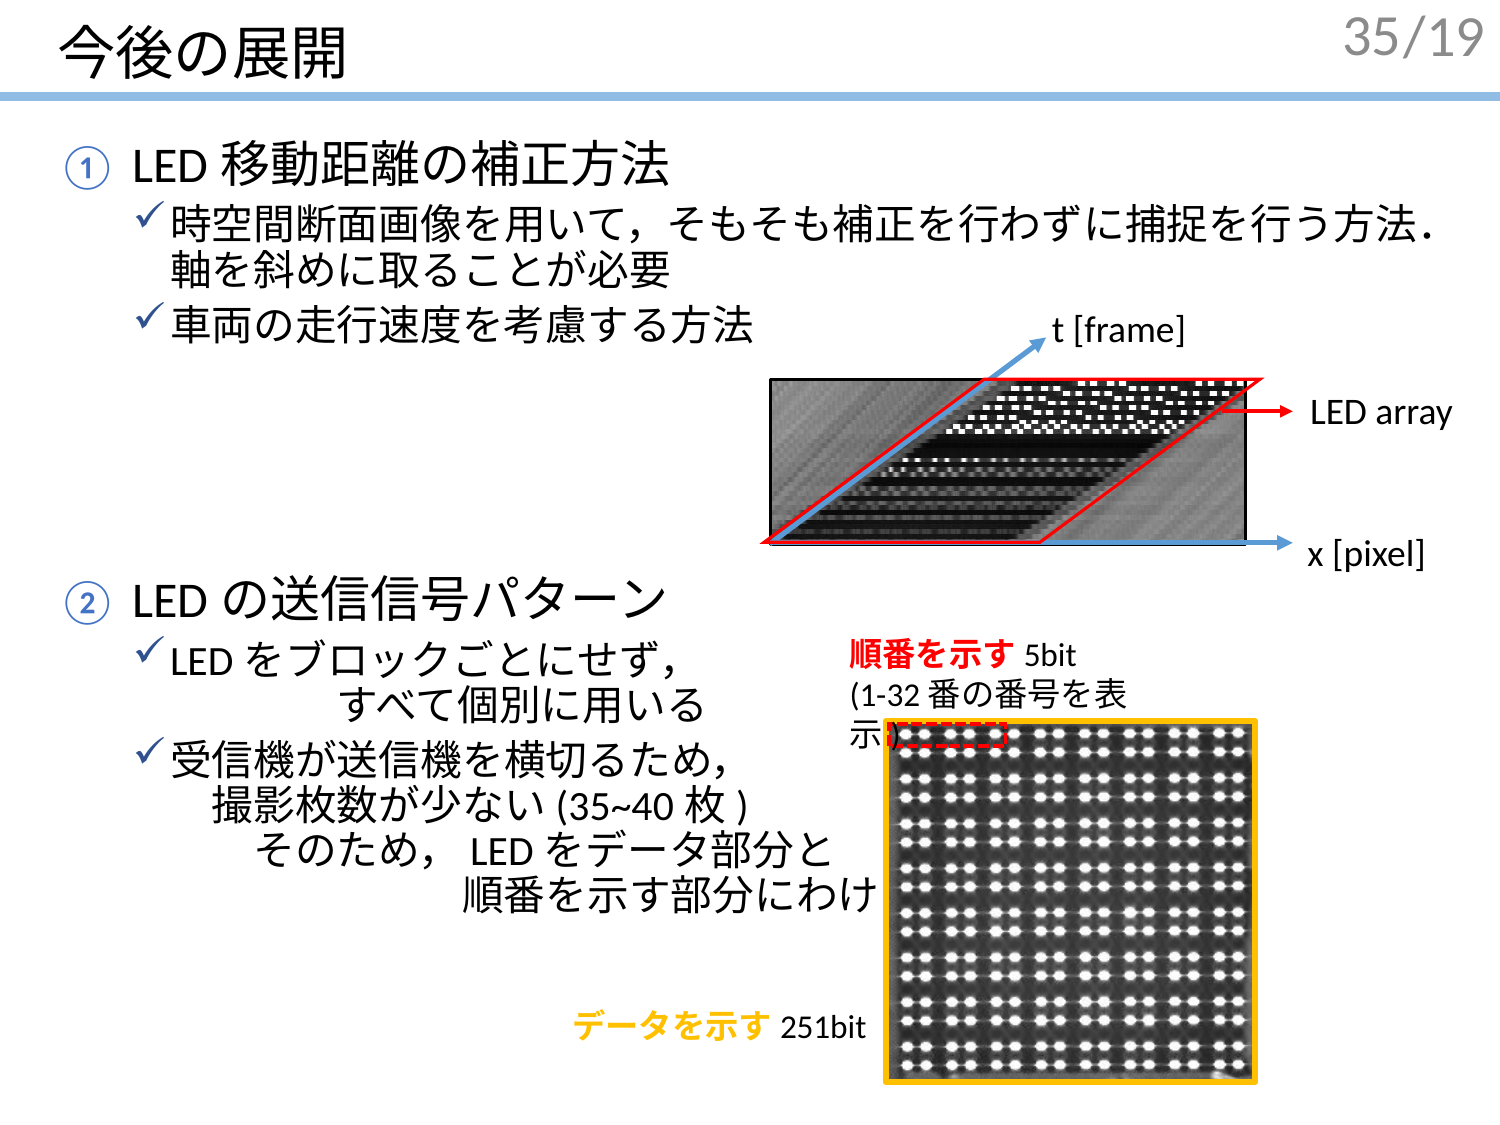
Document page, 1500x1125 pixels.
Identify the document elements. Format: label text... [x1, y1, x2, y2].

text_box 順番を示す5bit (1-32番の番号を表示) [834, 625, 1190, 761]
list LED移動距離の補正方法 時空間断面画像を用いて，そもそも補正を行わずに捕捉を行う方法．軸を斜めに取ることが必要 車両の走行速度を考慮する方法 LEDの送信信号パターン LEDをブロックごとにせず， すべて個別に用いる 受信機が送信機を横切るため， 撮影枚数が少ない(35~40枚) そのため，LEDをデータ部分と 順番を示す部分にわける [42, 132, 1458, 1014]
picture [888, 724, 1253, 1079]
slide_number 35 [1078, 2, 1417, 63]
text_box t [frame] [1037, 297, 1271, 358]
text_box データを示す251bit [503, 998, 882, 1053]
text_box LED array [1295, 379, 1500, 439]
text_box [769, 337, 1047, 542]
text_box [761, 537, 769, 544]
text_box x [pixel] [1292, 521, 1500, 582]
text_box [1047, 378, 1263, 393]
picture [1047, 381, 1244, 542]
title 今後の展開 [42, 0, 1458, 112]
